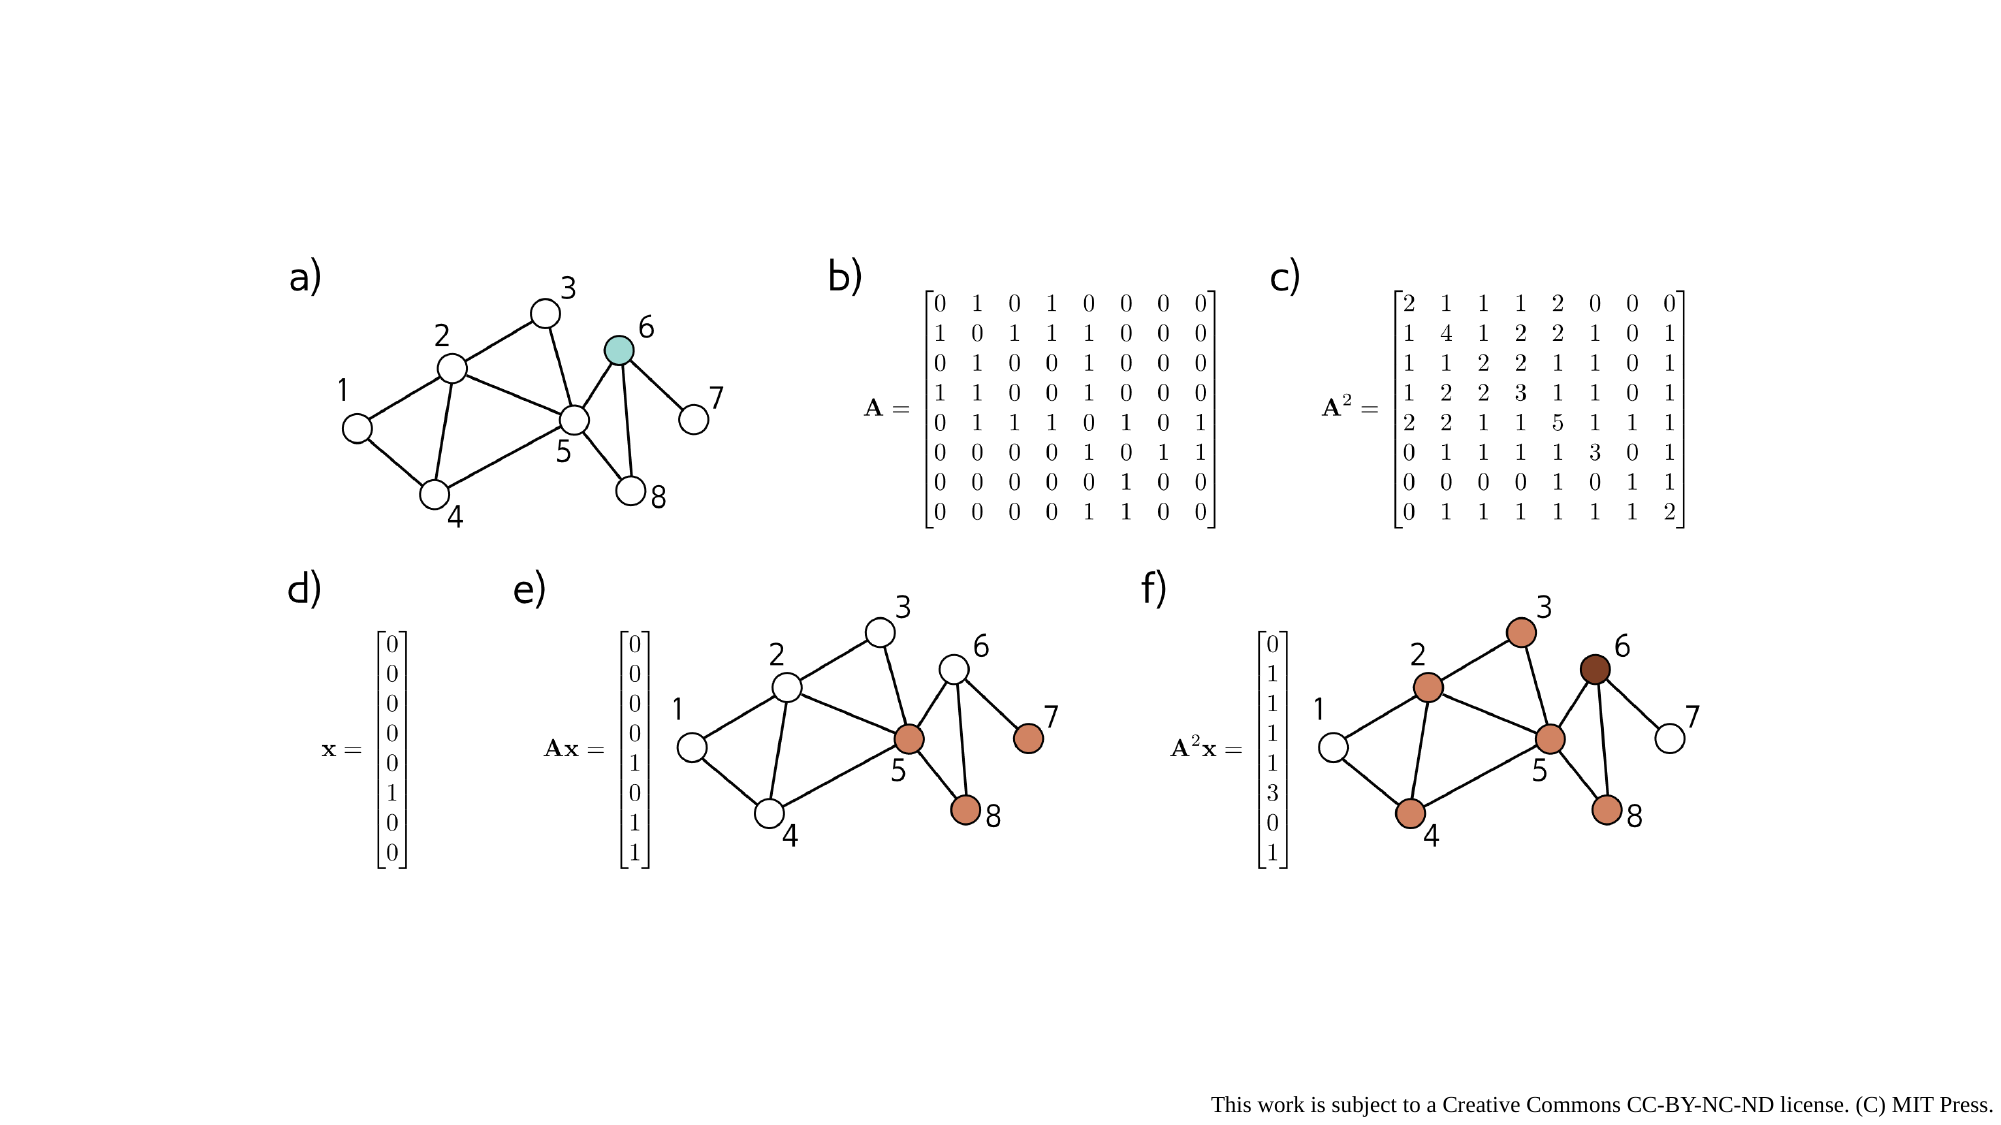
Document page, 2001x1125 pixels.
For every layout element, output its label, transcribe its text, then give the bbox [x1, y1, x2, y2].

picture [255, 252, 1745, 873]
text_box This work is subject to a Creative Commons CC-BY-NC-ND license. (C) MIT Press. [1196, 1082, 2000, 1125]
